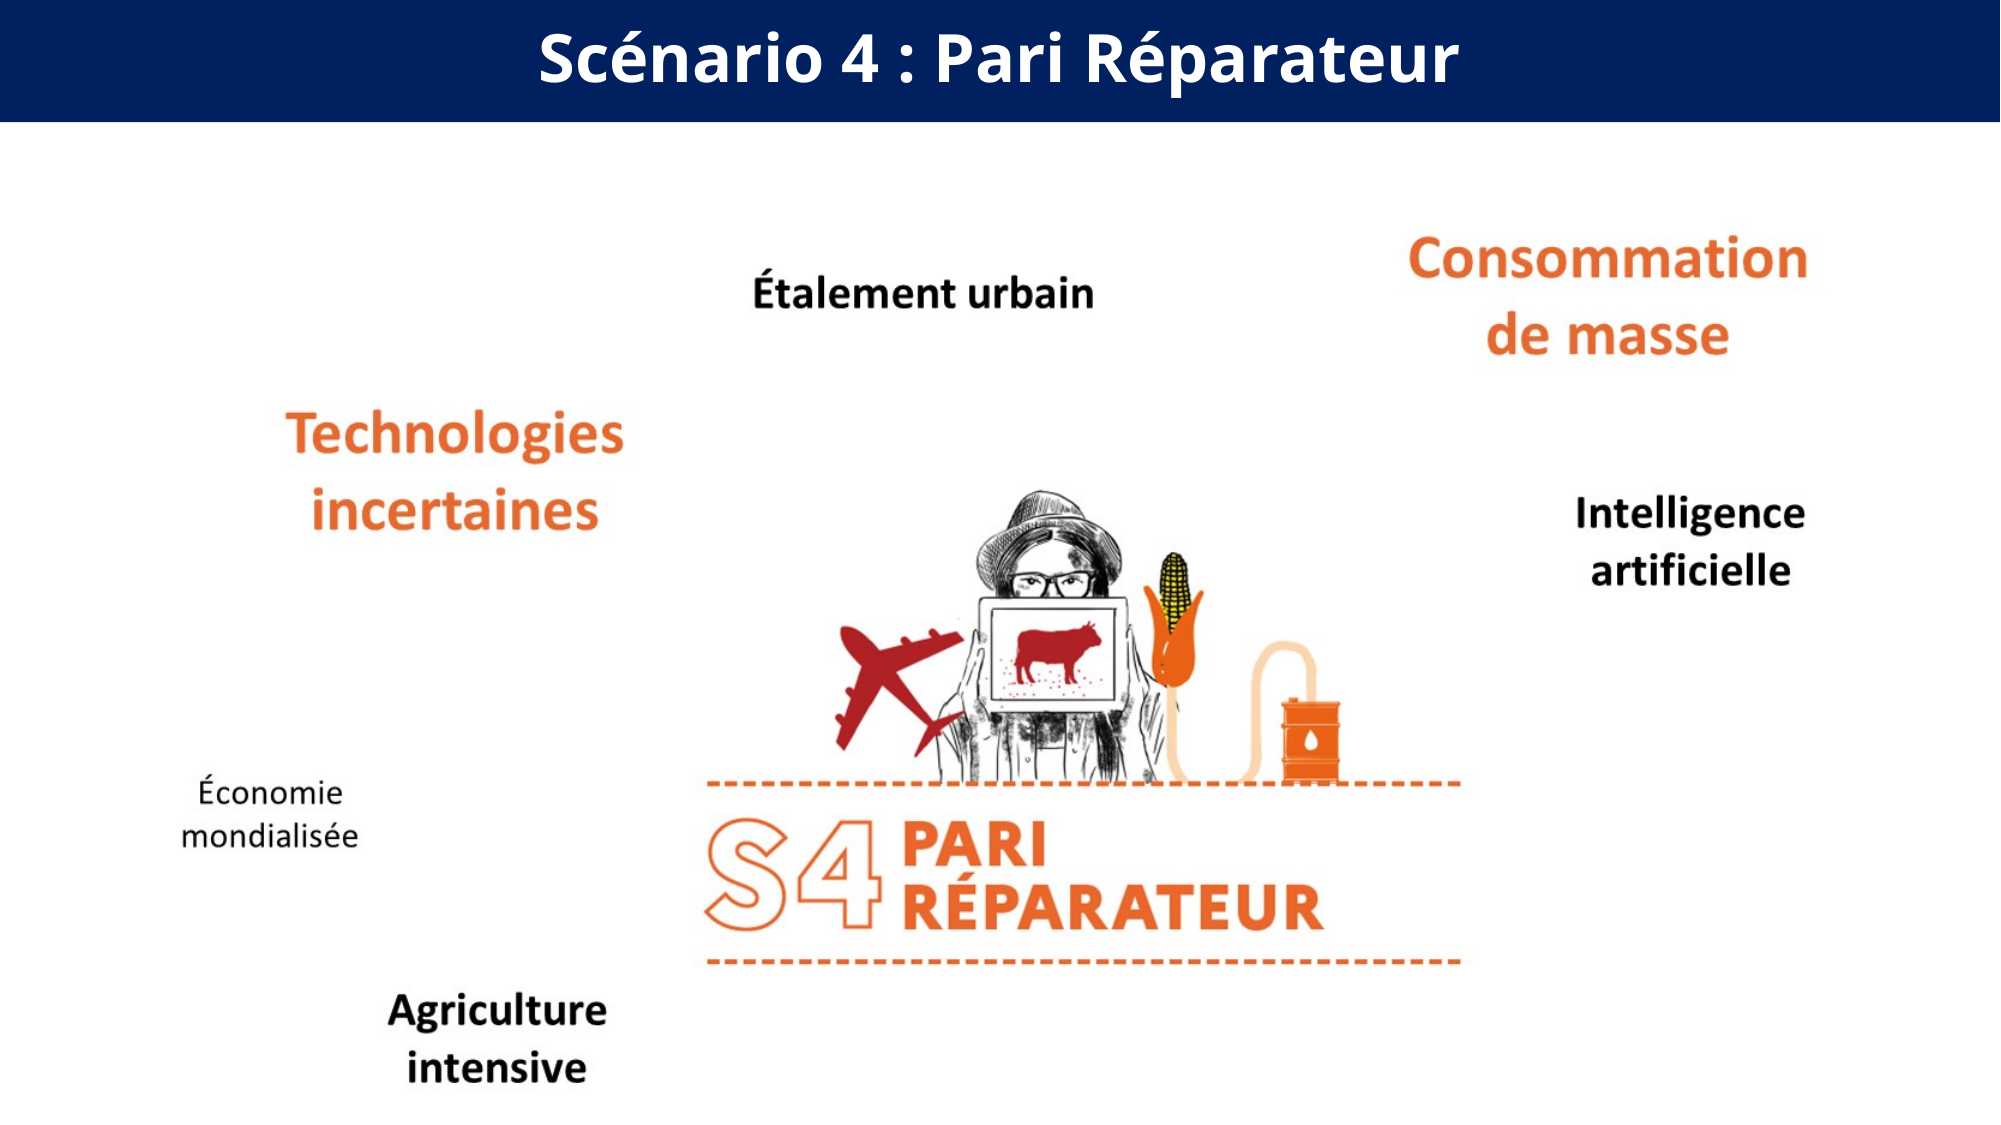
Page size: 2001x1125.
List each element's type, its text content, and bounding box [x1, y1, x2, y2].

picture [0, 198, 2000, 1125]
title Scénario 4 : Pari Réparateur [0, 0, 2000, 123]
